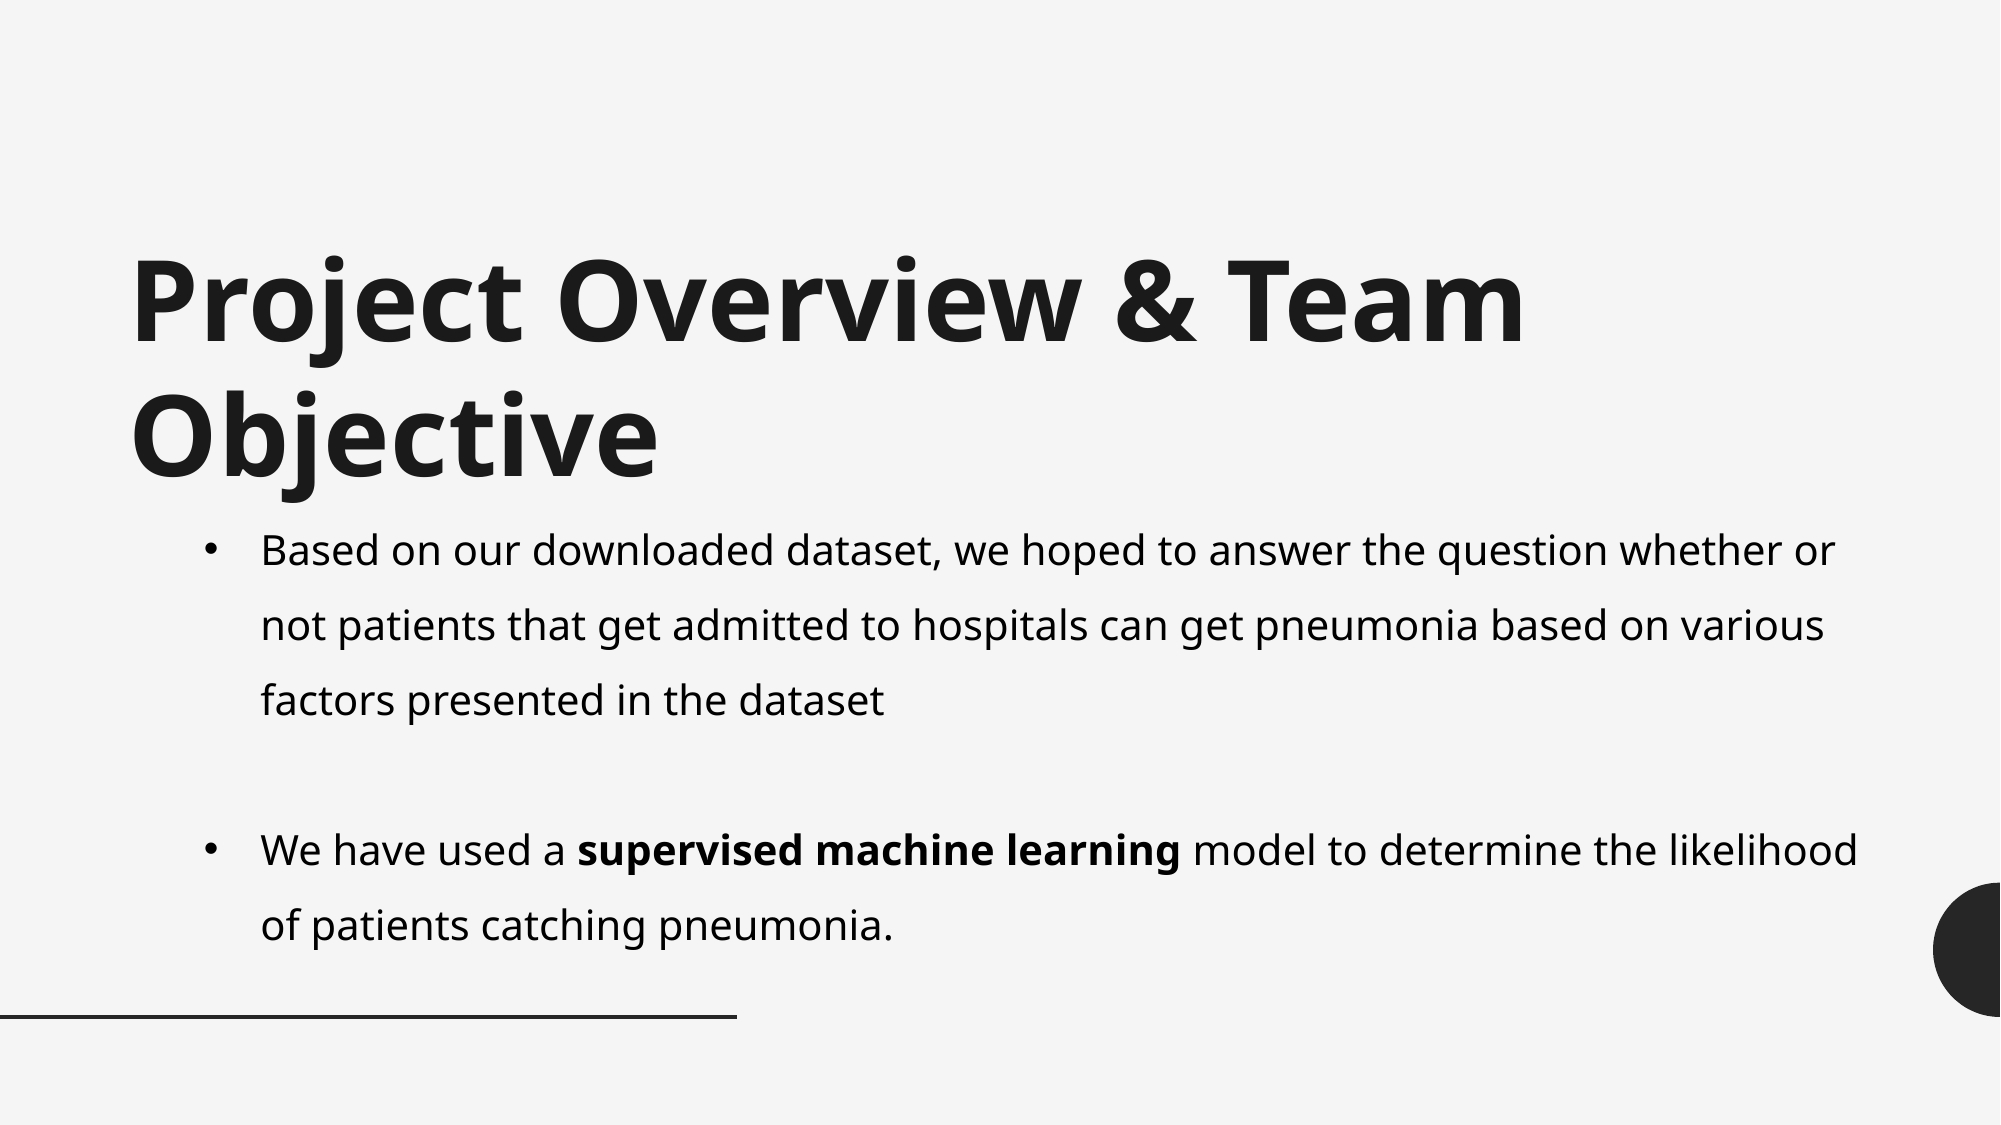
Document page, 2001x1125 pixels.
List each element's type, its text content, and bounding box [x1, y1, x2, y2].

text_box Project Overview & Team Objective Based on our downloaded dataset, we hoped to answer the question whether or not patients that get admitted to hospitals can get pneumonia based on various factors presented in the dataset We have used a supervised machine learning model to determine the likelihood of patients catching pneumonia. [114, 221, 1886, 956]
